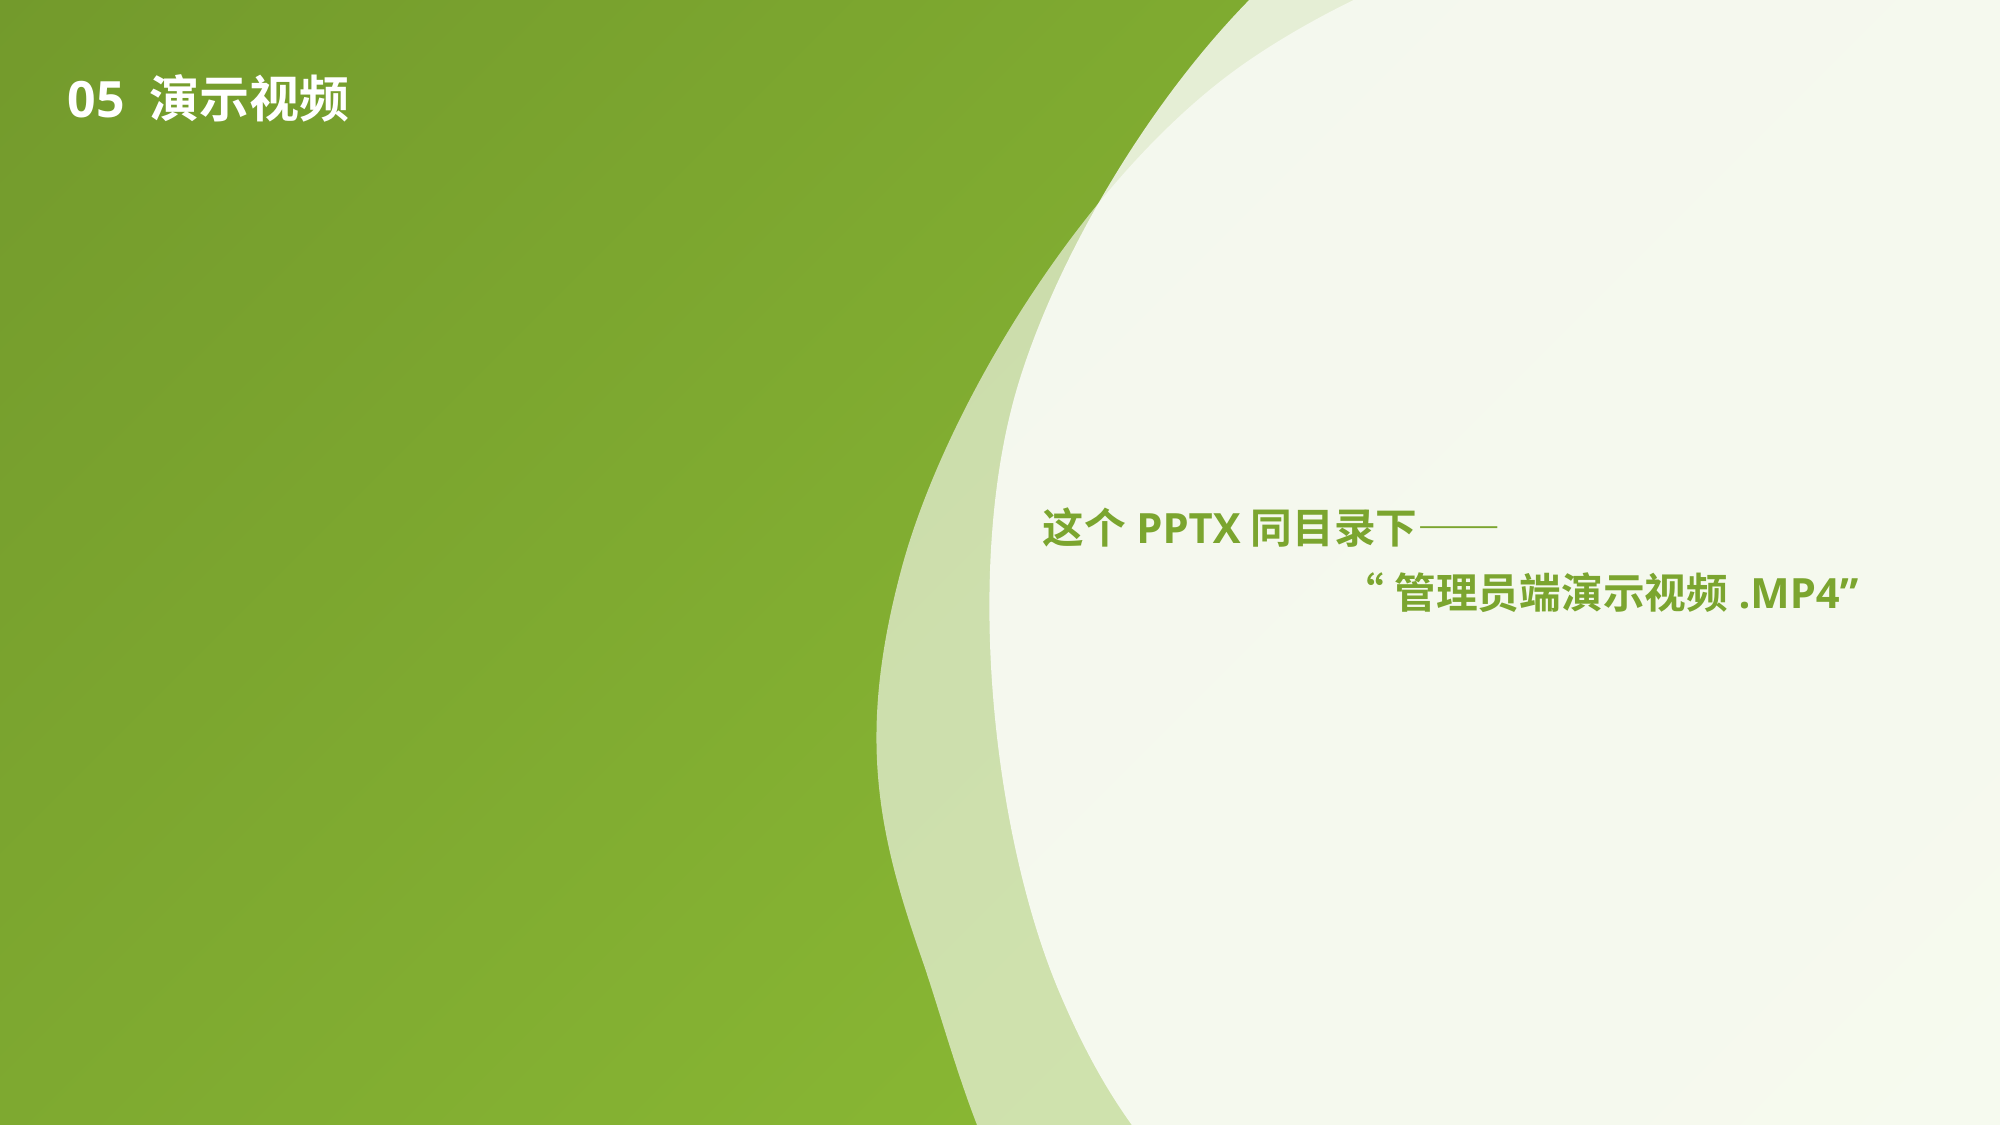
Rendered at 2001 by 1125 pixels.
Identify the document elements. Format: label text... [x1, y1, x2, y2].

text_box 这个PPTX同目录下—— “管理员端演示视频.MP4” [1027, 479, 1973, 625]
list 05 演示视频 [52, 41, 924, 162]
